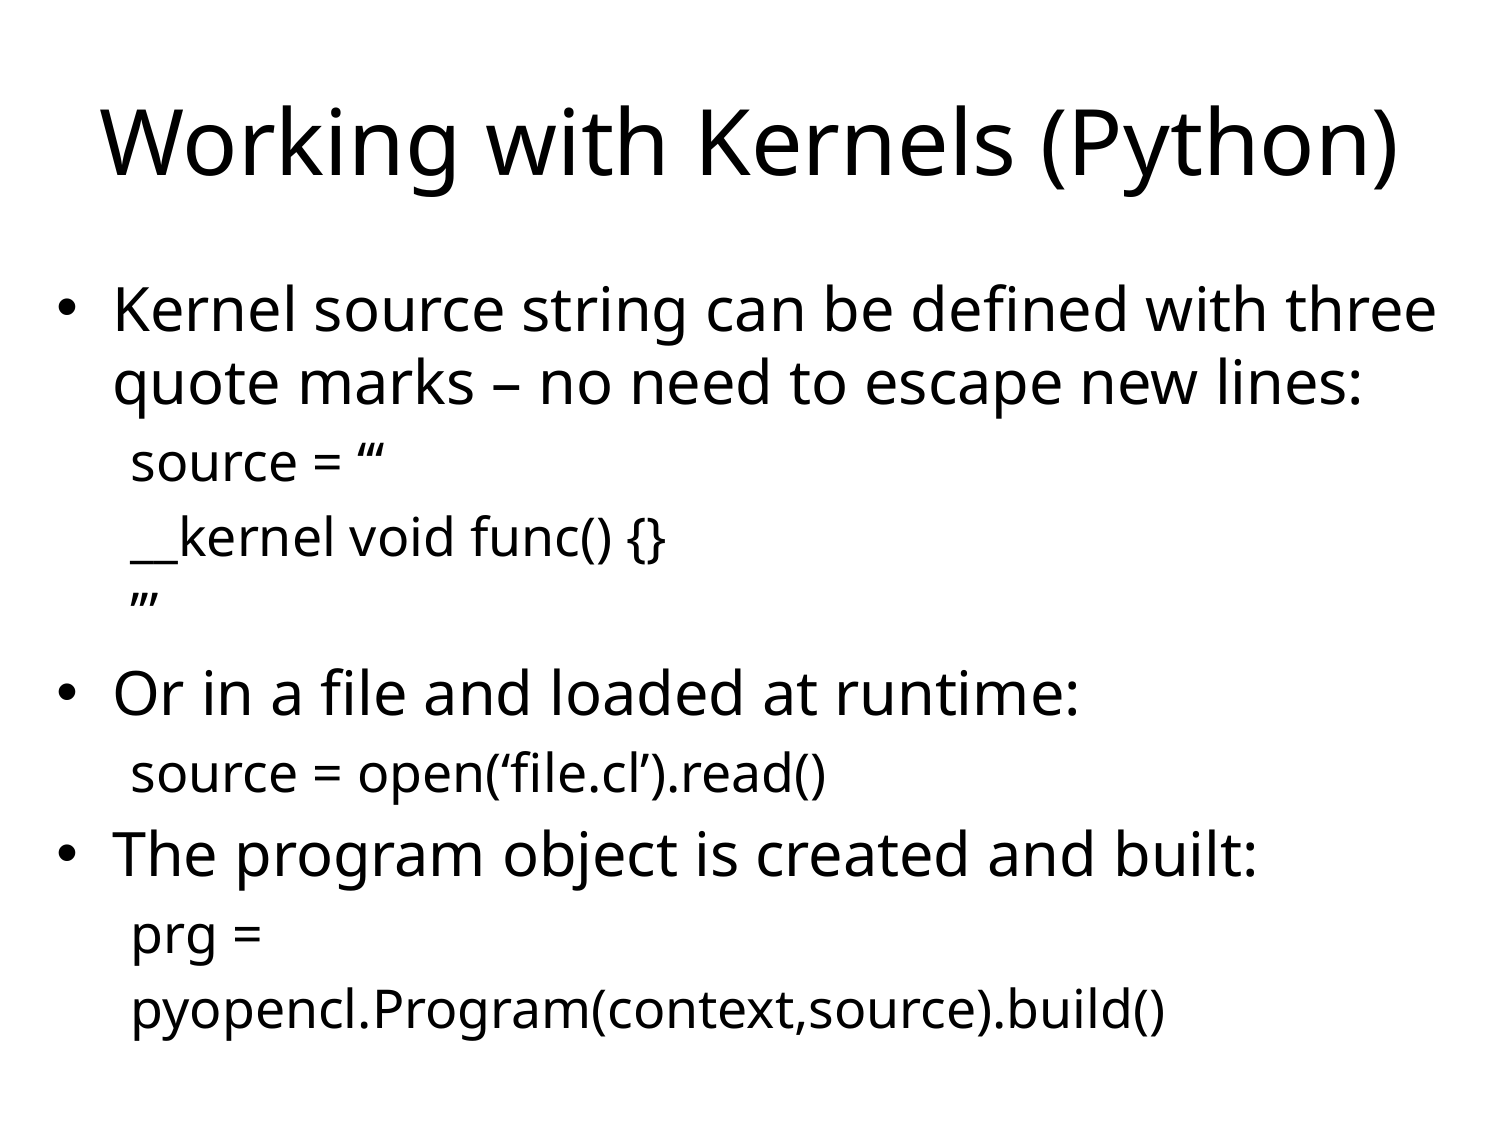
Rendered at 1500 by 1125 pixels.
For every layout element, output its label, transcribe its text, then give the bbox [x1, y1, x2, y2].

title Working with Kernels (Python) [75, 45, 1425, 233]
list Kernel source string can be defined with three quote marks – no need to escape new lines: source = ‘‘‘ __kernel void func() {} ’’’ Or in a file and loaded at runtime: source = open(‘file.cl’).read() The program object is created and built: prg = pyopencl.Program(context,source).build() [41, 262, 1471, 1071]
